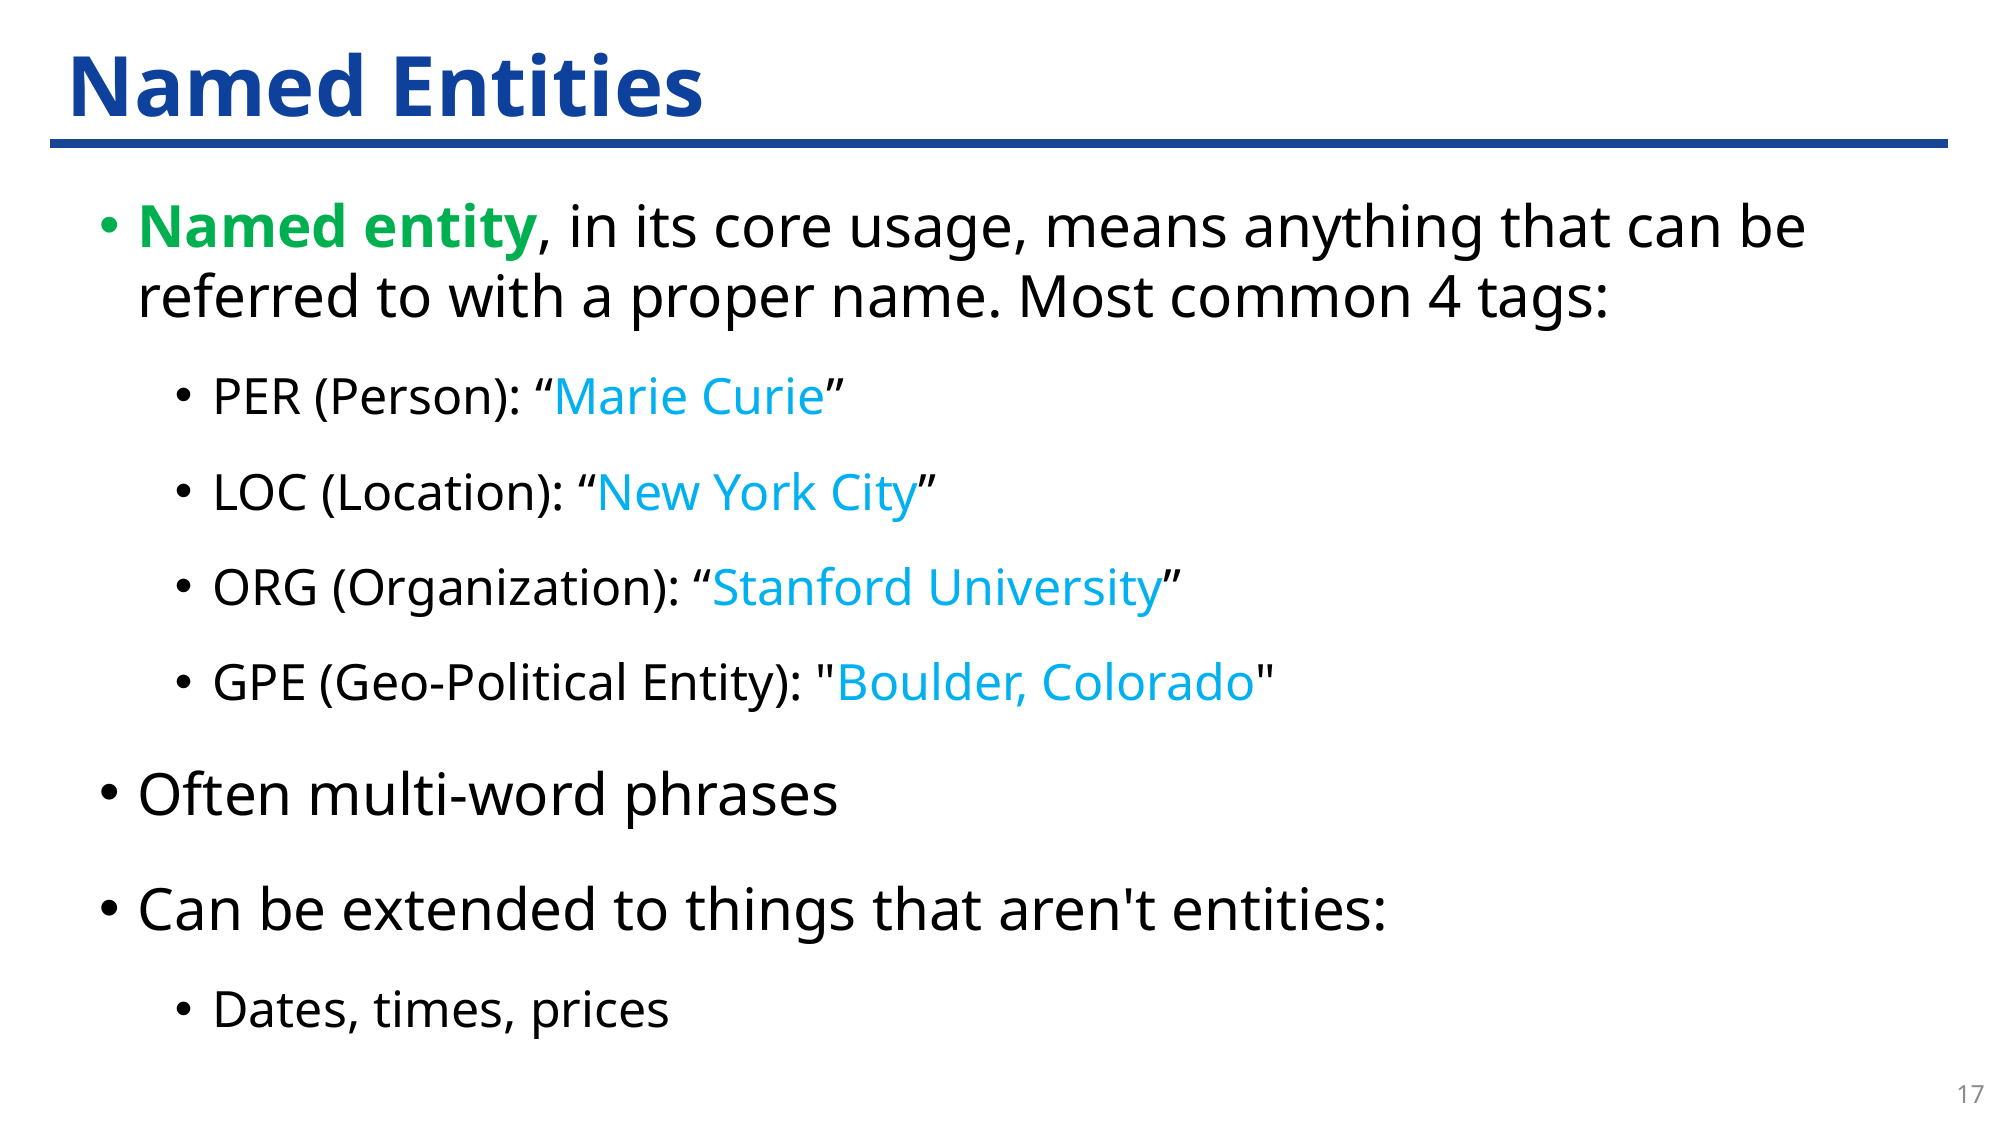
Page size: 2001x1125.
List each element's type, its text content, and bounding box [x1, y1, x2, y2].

slide_number 17 [1899, 1065, 2000, 1125]
list Named entity, in its core usage, means anything that can be referred to with a proper name. Most common 4 tags: PER (Person): “Marie Curie” LOC (Location): “New York City” ORG (Organization): “Stanford University” GPE (Geo-Political Entity): "Boulder, Colorado" Often multi-word phrases Can be extended to things that aren't entities: Dates, times, prices [84, 181, 1900, 1086]
title Named Entities [51, 39, 1947, 140]
